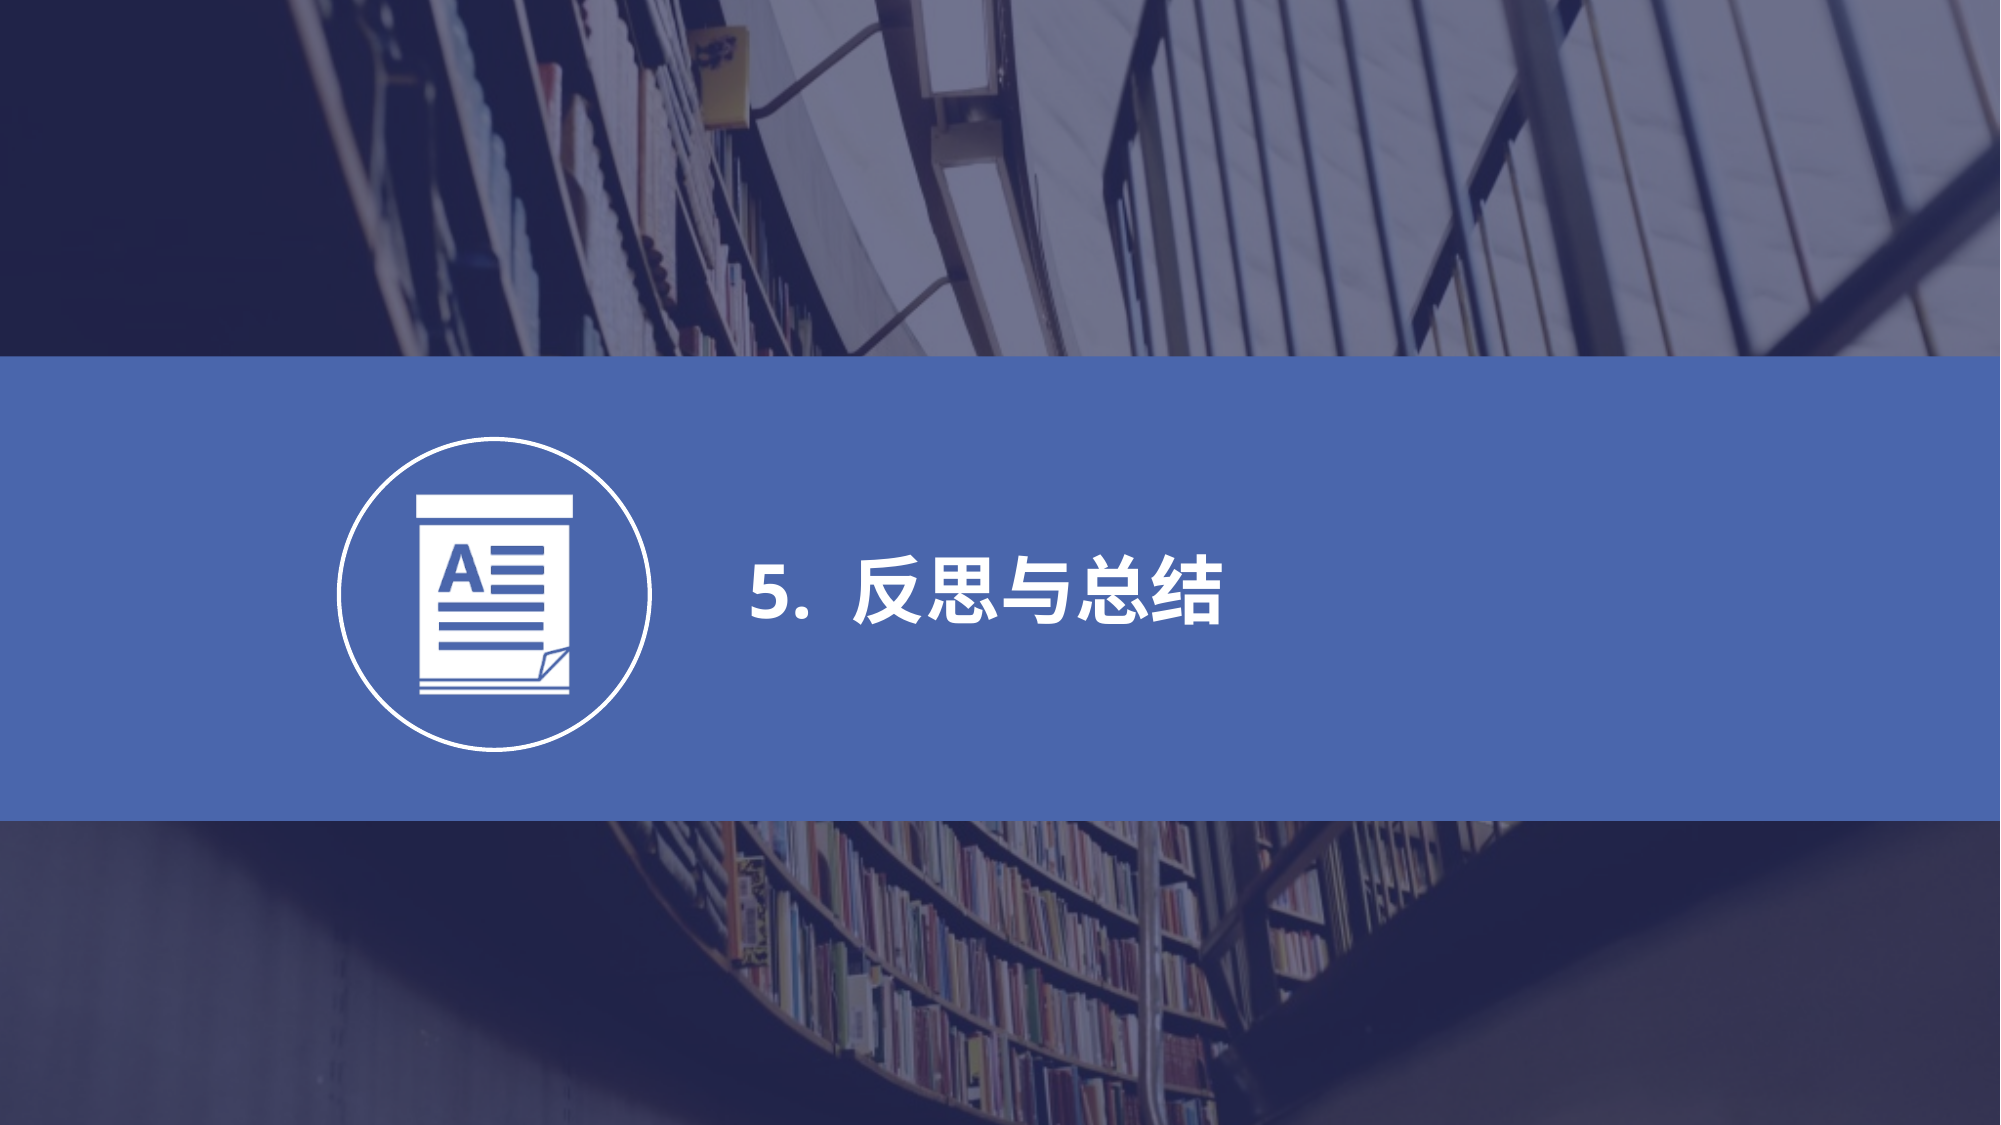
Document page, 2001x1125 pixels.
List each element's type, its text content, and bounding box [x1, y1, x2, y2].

text_box [0, 355, 2000, 822]
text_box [338, 438, 650, 750]
text_box 5. 反思与总结 [734, 491, 1671, 641]
